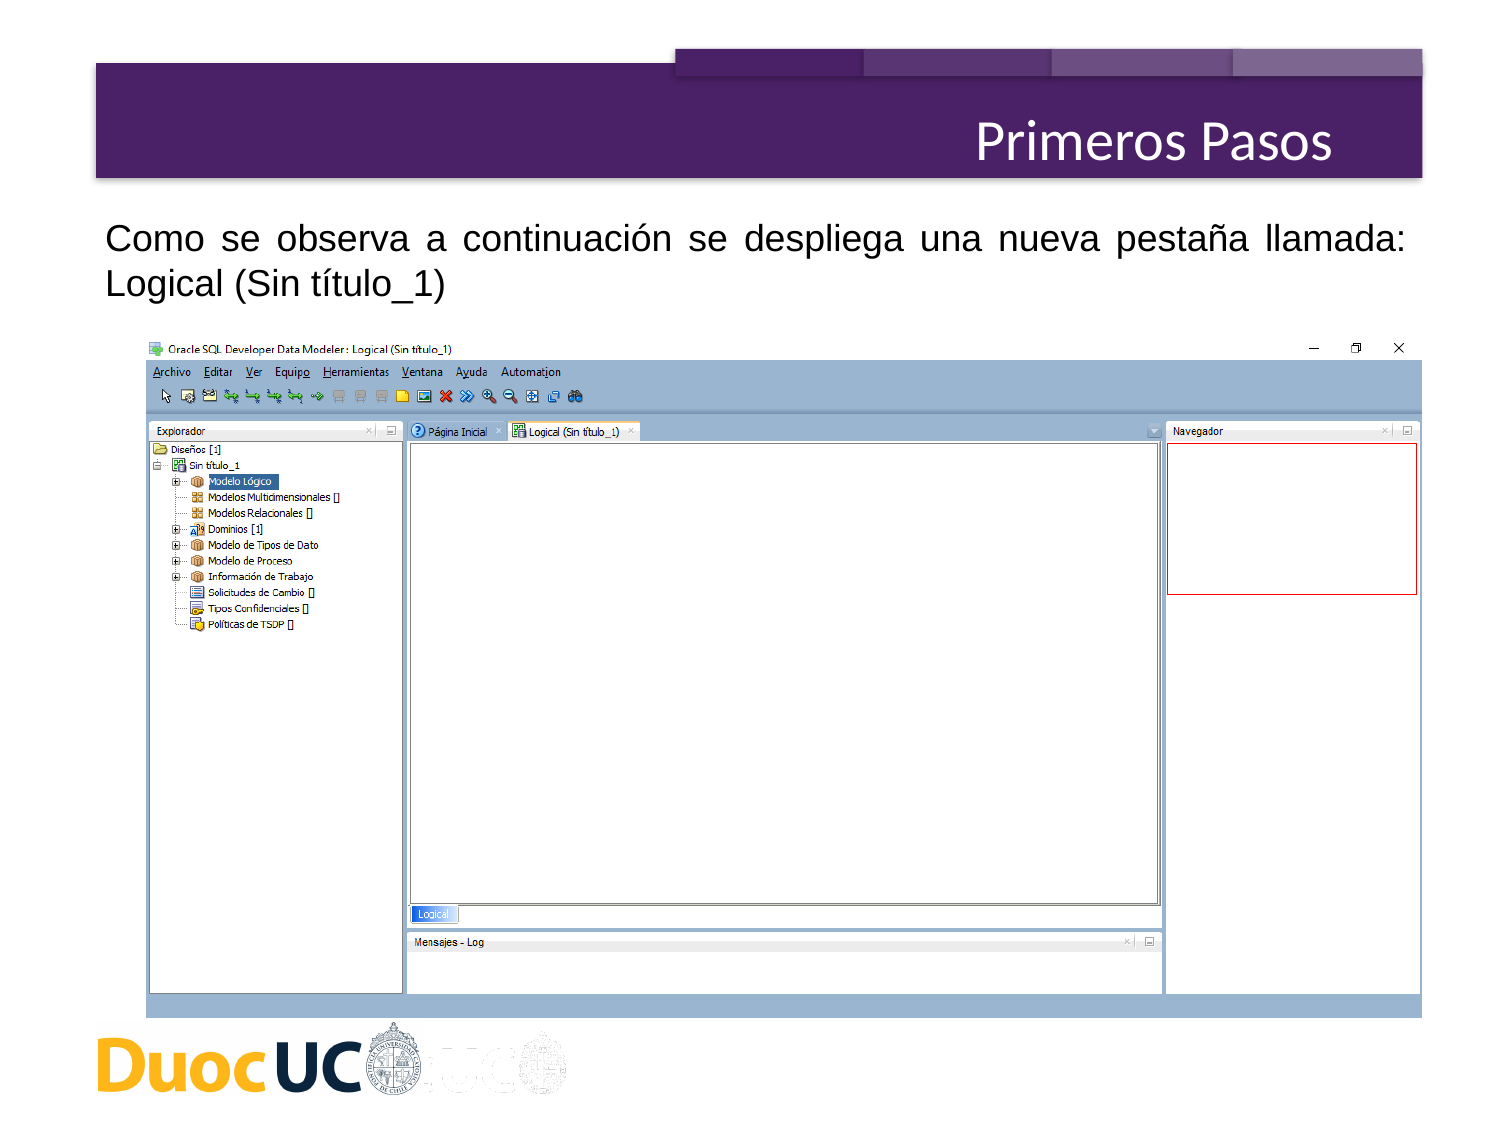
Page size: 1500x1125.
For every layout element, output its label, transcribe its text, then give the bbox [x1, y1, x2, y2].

picture [96, 1021, 566, 1095]
picture [146, 338, 1422, 1019]
text_box Primeros Pasos [508, 95, 1349, 180]
text_box Como se observa a continuación se despliega una nueva pestaña llamada: Logical (Sin título_1) [90, 206, 1422, 312]
